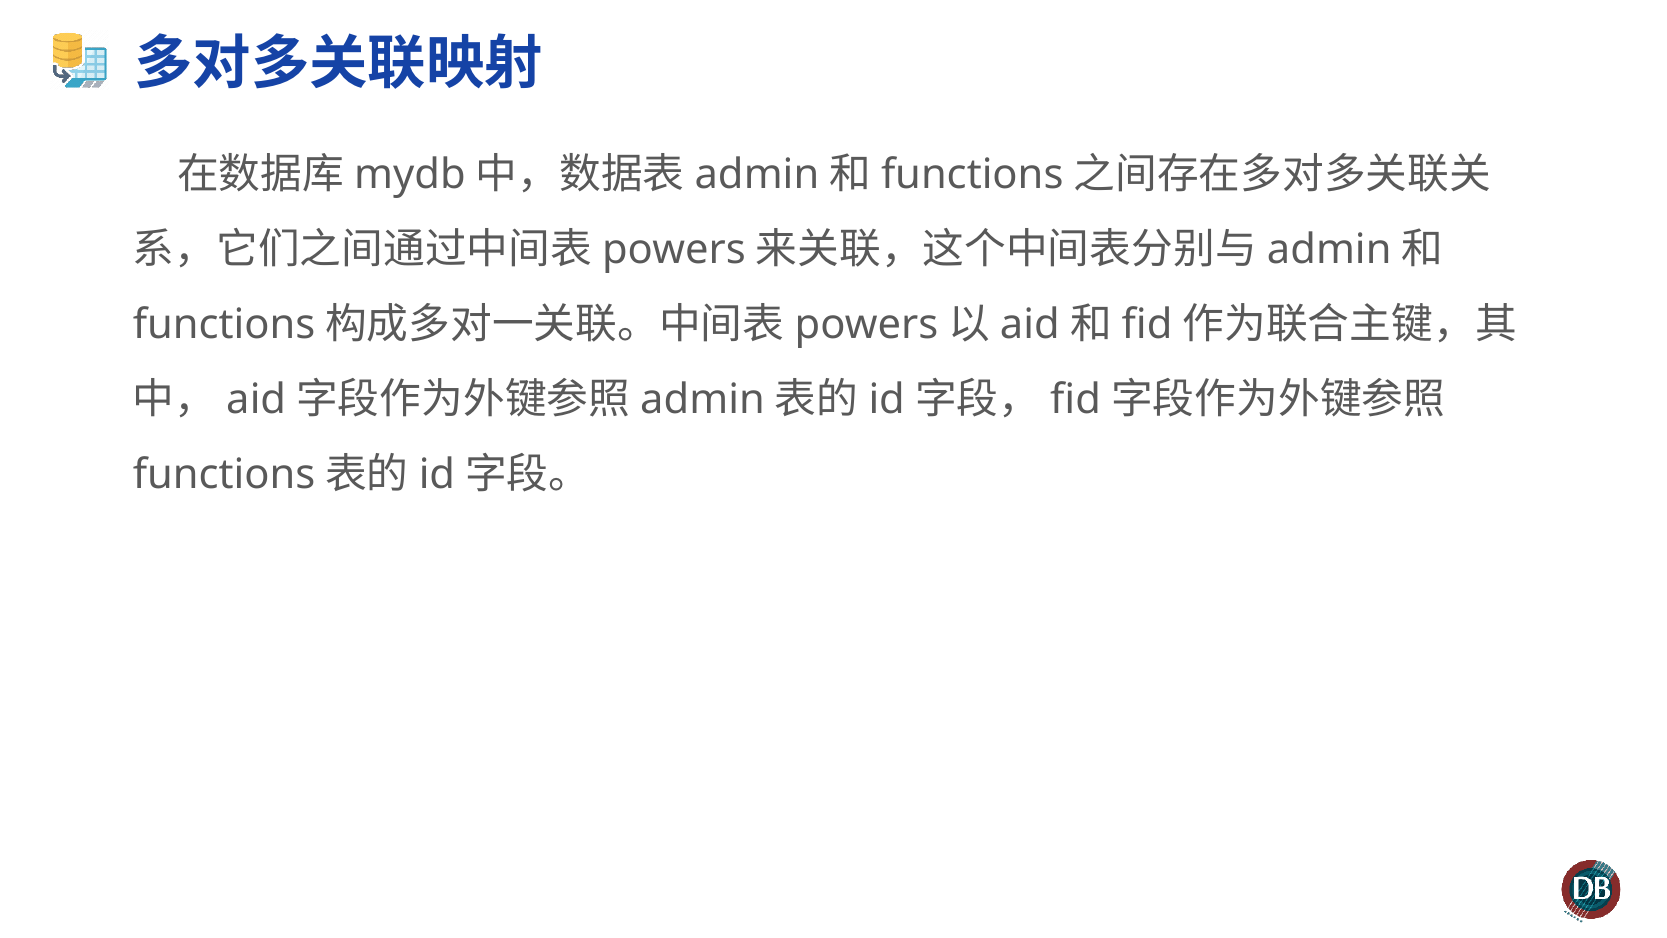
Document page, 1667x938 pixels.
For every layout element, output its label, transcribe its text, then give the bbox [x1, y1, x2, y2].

text_box 在数据库mydb中，数据表admin和functions之间存在多对多关联关系，它们之间通过中间表powers来关联，这个中间表分别与admin和functions构成多对一关联。中间表powers以aid和fid作为联合主键，其中，aid字段作为外键参照admin表的id字段，fid字段作为外键参照functions表的id字段。 [118, 114, 1542, 588]
picture [1557, 858, 1623, 924]
title 多对多关联映射 [118, 17, 1590, 103]
picture [50, 30, 109, 90]
